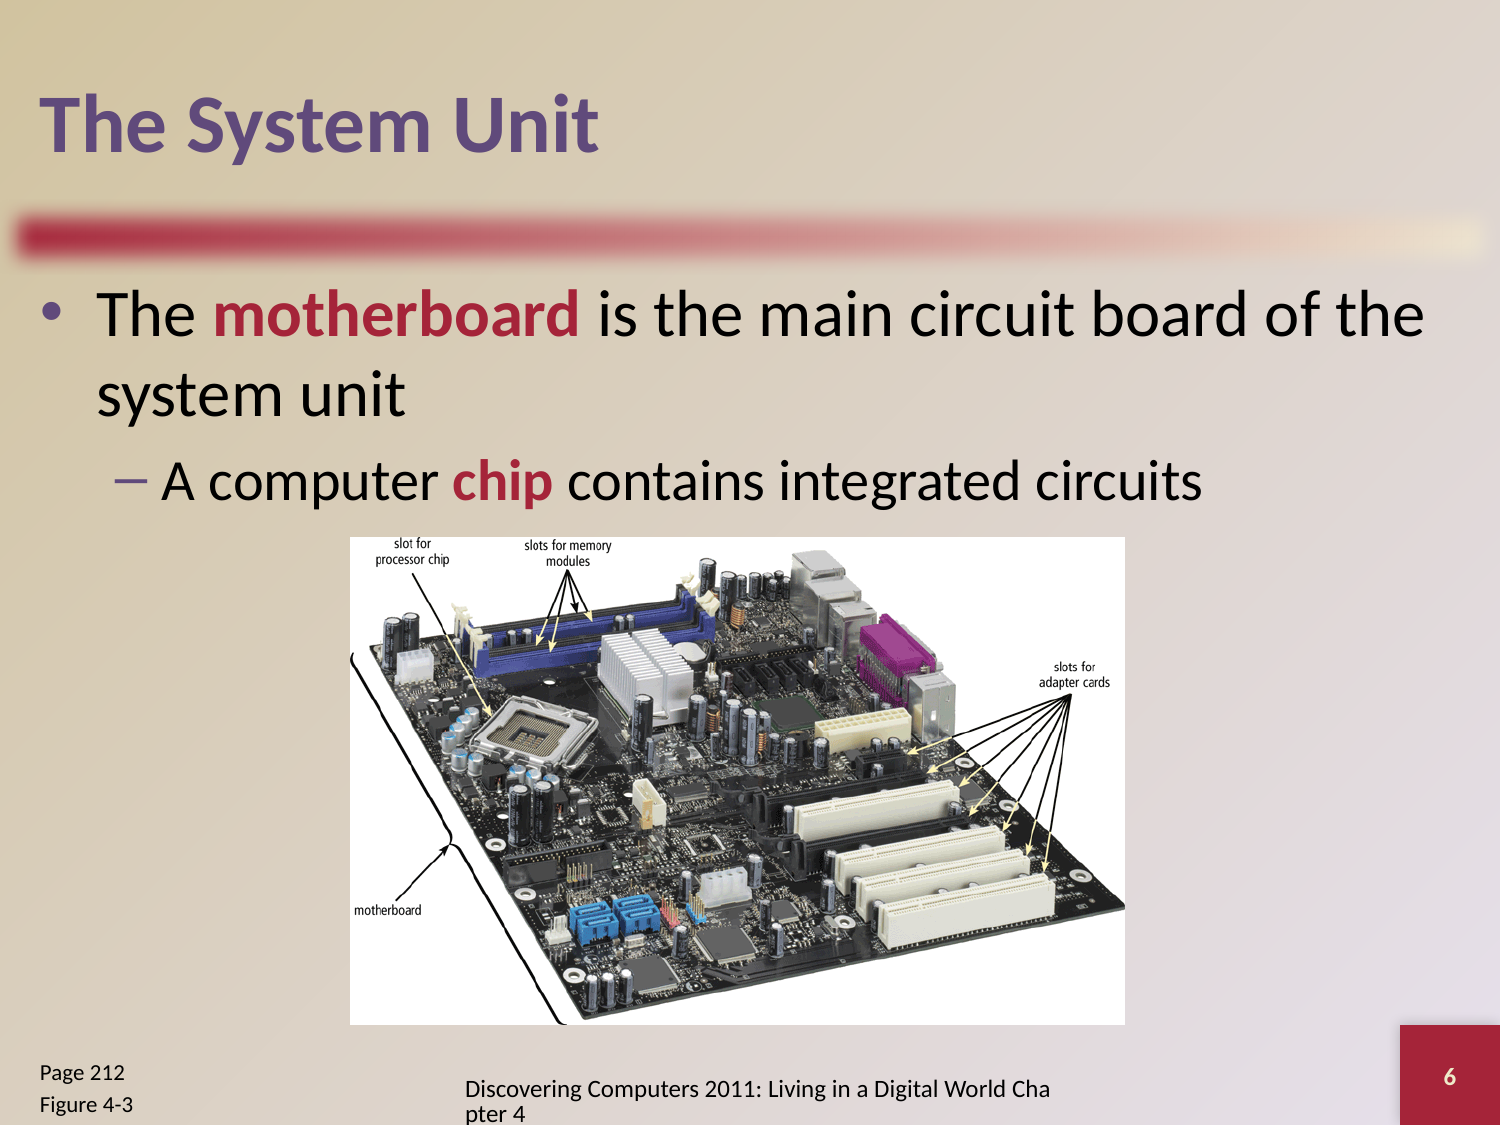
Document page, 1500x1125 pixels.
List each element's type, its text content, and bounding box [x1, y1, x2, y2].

title The System Unit [24, 24, 1475, 213]
picture [349, 537, 1126, 1025]
footer Discovering Computers 2011: Living in a Digital World Chapter 4 [450, 1050, 1075, 1125]
list The motherboard is the main circuit board of the system unit A computer chip contains integrated circuits [24, 262, 1475, 1025]
slide_number 6 [1400, 1025, 1500, 1125]
list Page 212 Figure 4-3 [24, 1050, 300, 1125]
